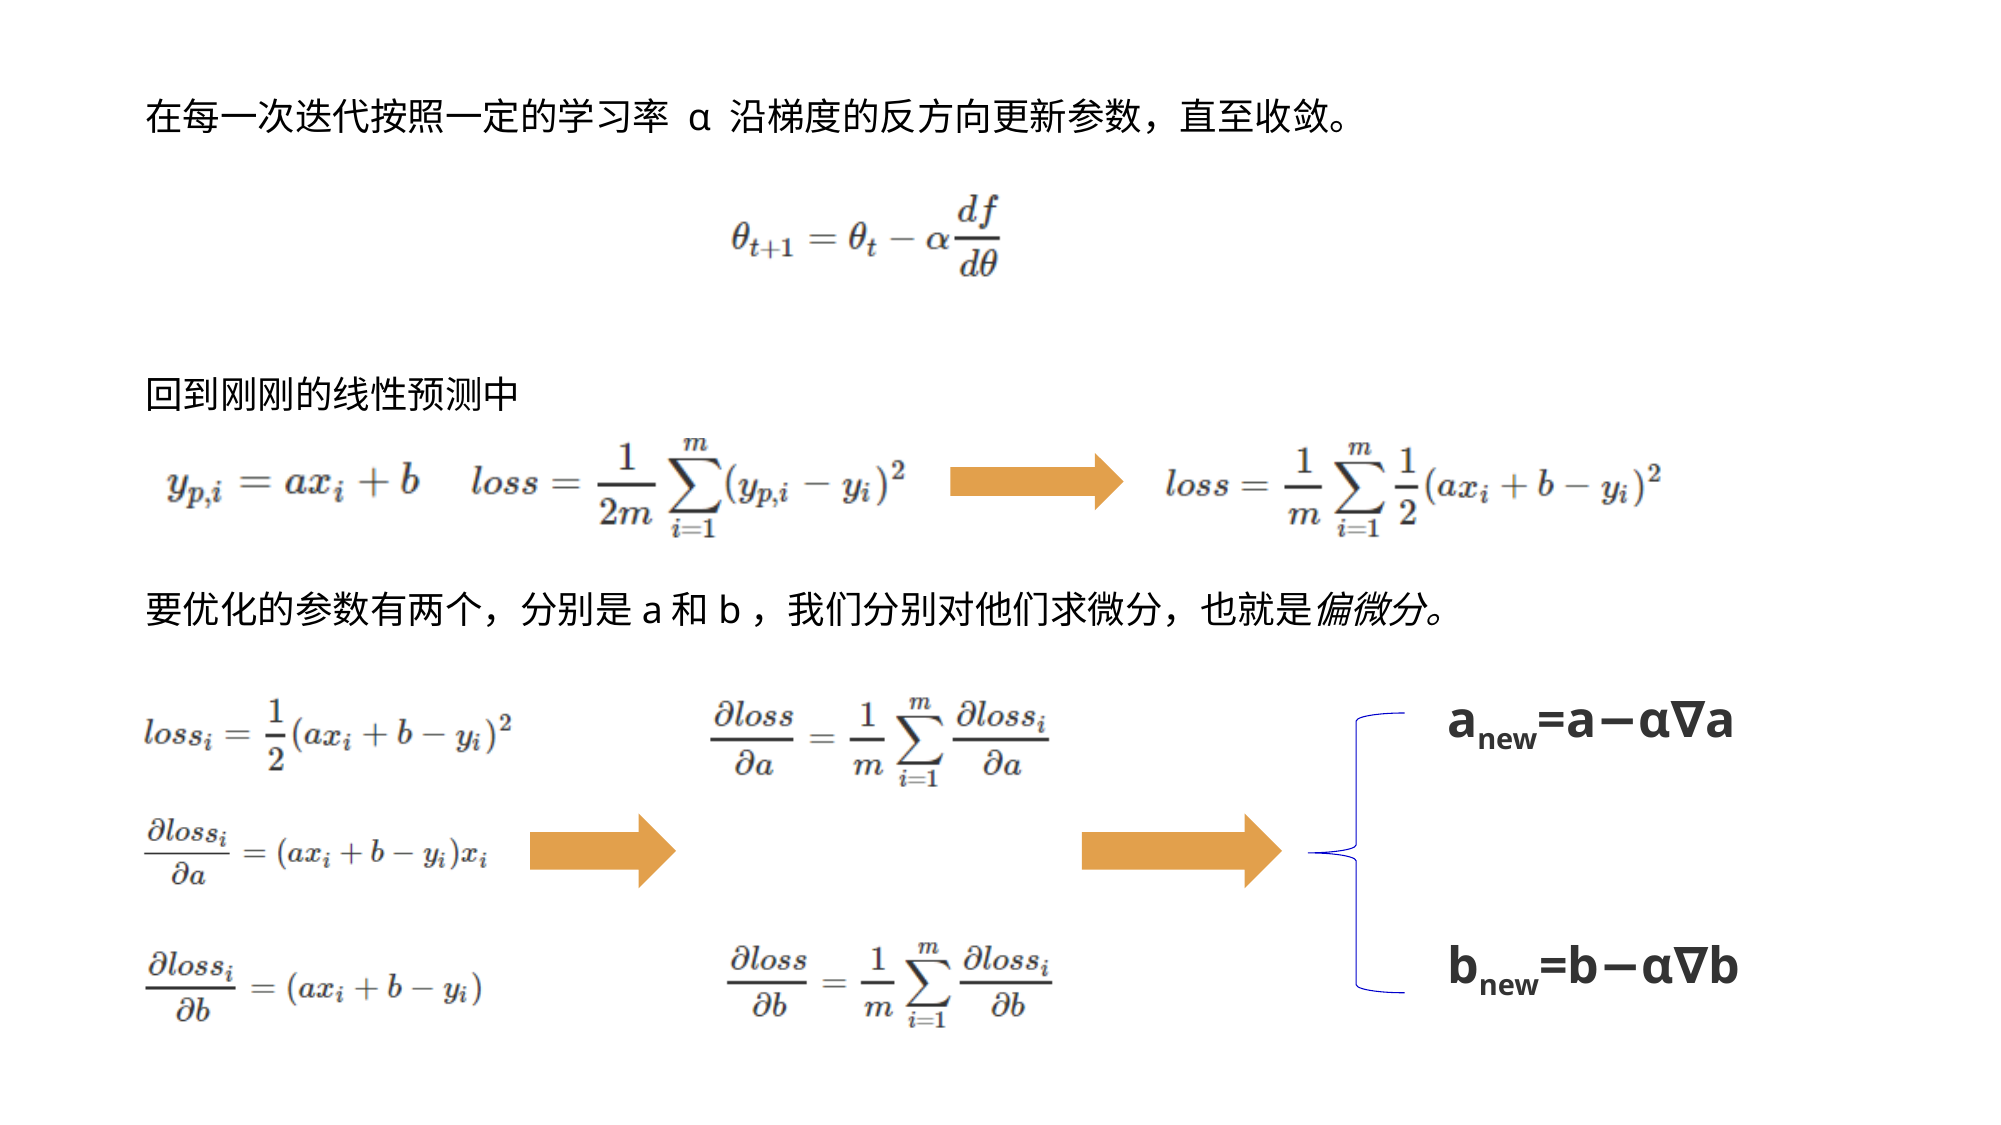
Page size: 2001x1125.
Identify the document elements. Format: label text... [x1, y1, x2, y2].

text_box anew=a−α∇a [1432, 679, 1828, 808]
text_box 回到刚刚的线性预测中 [130, 369, 1113, 425]
text_box 在每一次迭代按照一定的学习率 α 沿梯度的反方向更新参数，直至收敛。 [130, 85, 1389, 146]
text_box 要优化的参数有两个，分别是a和b，我们分别对他们求微分，也就是偏微分。 [130, 578, 1452, 639]
picture [459, 437, 936, 553]
picture [721, 925, 1070, 1044]
picture [1153, 425, 1684, 555]
text_box [1080, 810, 1284, 891]
picture [109, 811, 522, 901]
picture [721, 184, 1022, 285]
picture [709, 686, 1056, 792]
picture [125, 686, 534, 779]
text_box bnew=b−α∇b [1432, 925, 1774, 1054]
text_box [949, 450, 1126, 513]
picture [152, 452, 447, 511]
text_box [529, 810, 678, 891]
picture [130, 928, 492, 1039]
text_box [1307, 712, 1405, 994]
